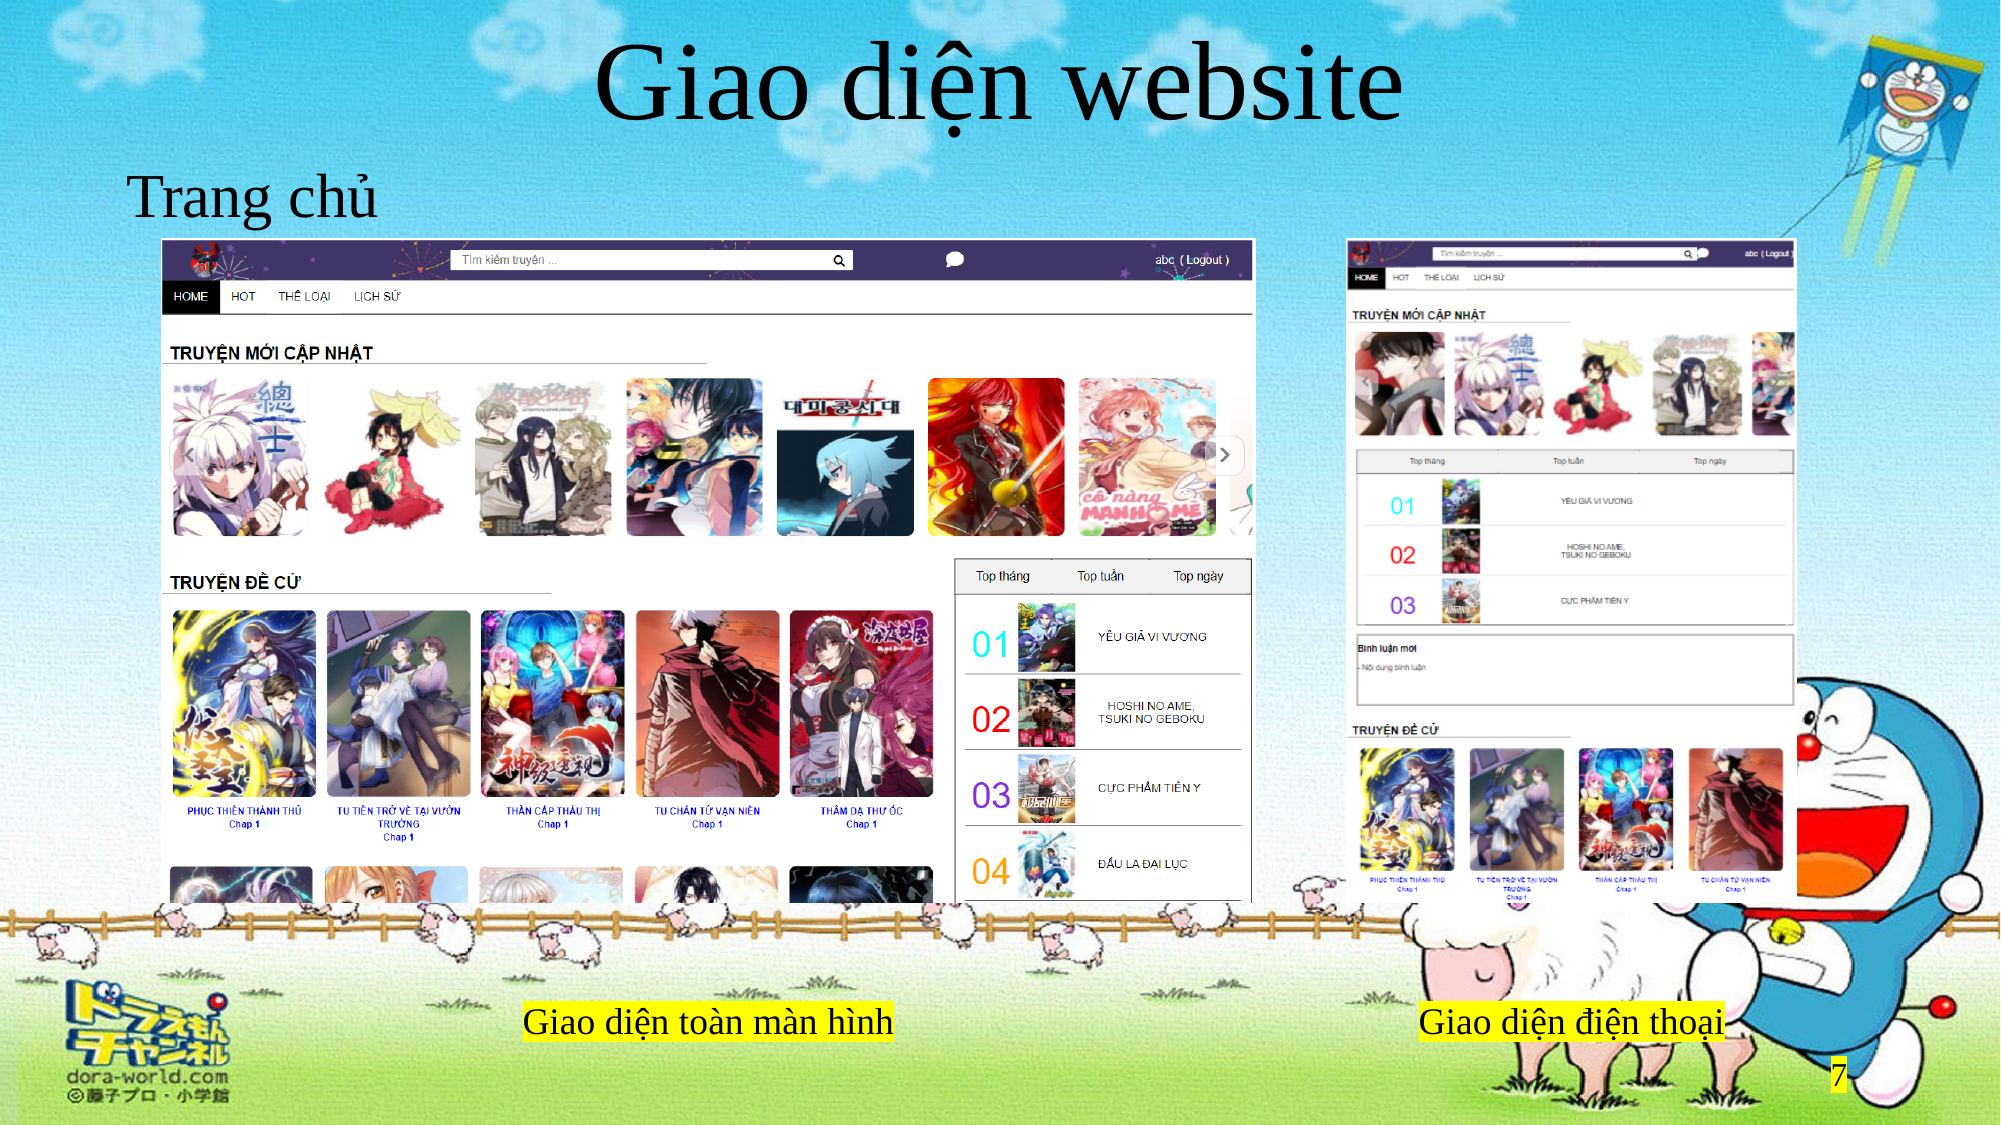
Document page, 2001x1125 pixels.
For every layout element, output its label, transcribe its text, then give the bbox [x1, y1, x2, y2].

text_box Giao diện điện thoại [1308, 989, 1836, 1049]
picture [0, 0, 2001, 1125]
text_box Trang chủ [111, 147, 412, 238]
text_box Giao diện website [0, 0, 2000, 150]
slide_number 7 [1412, 1042, 1863, 1103]
text_box Giao diện toàn màn hình [470, 989, 947, 1049]
